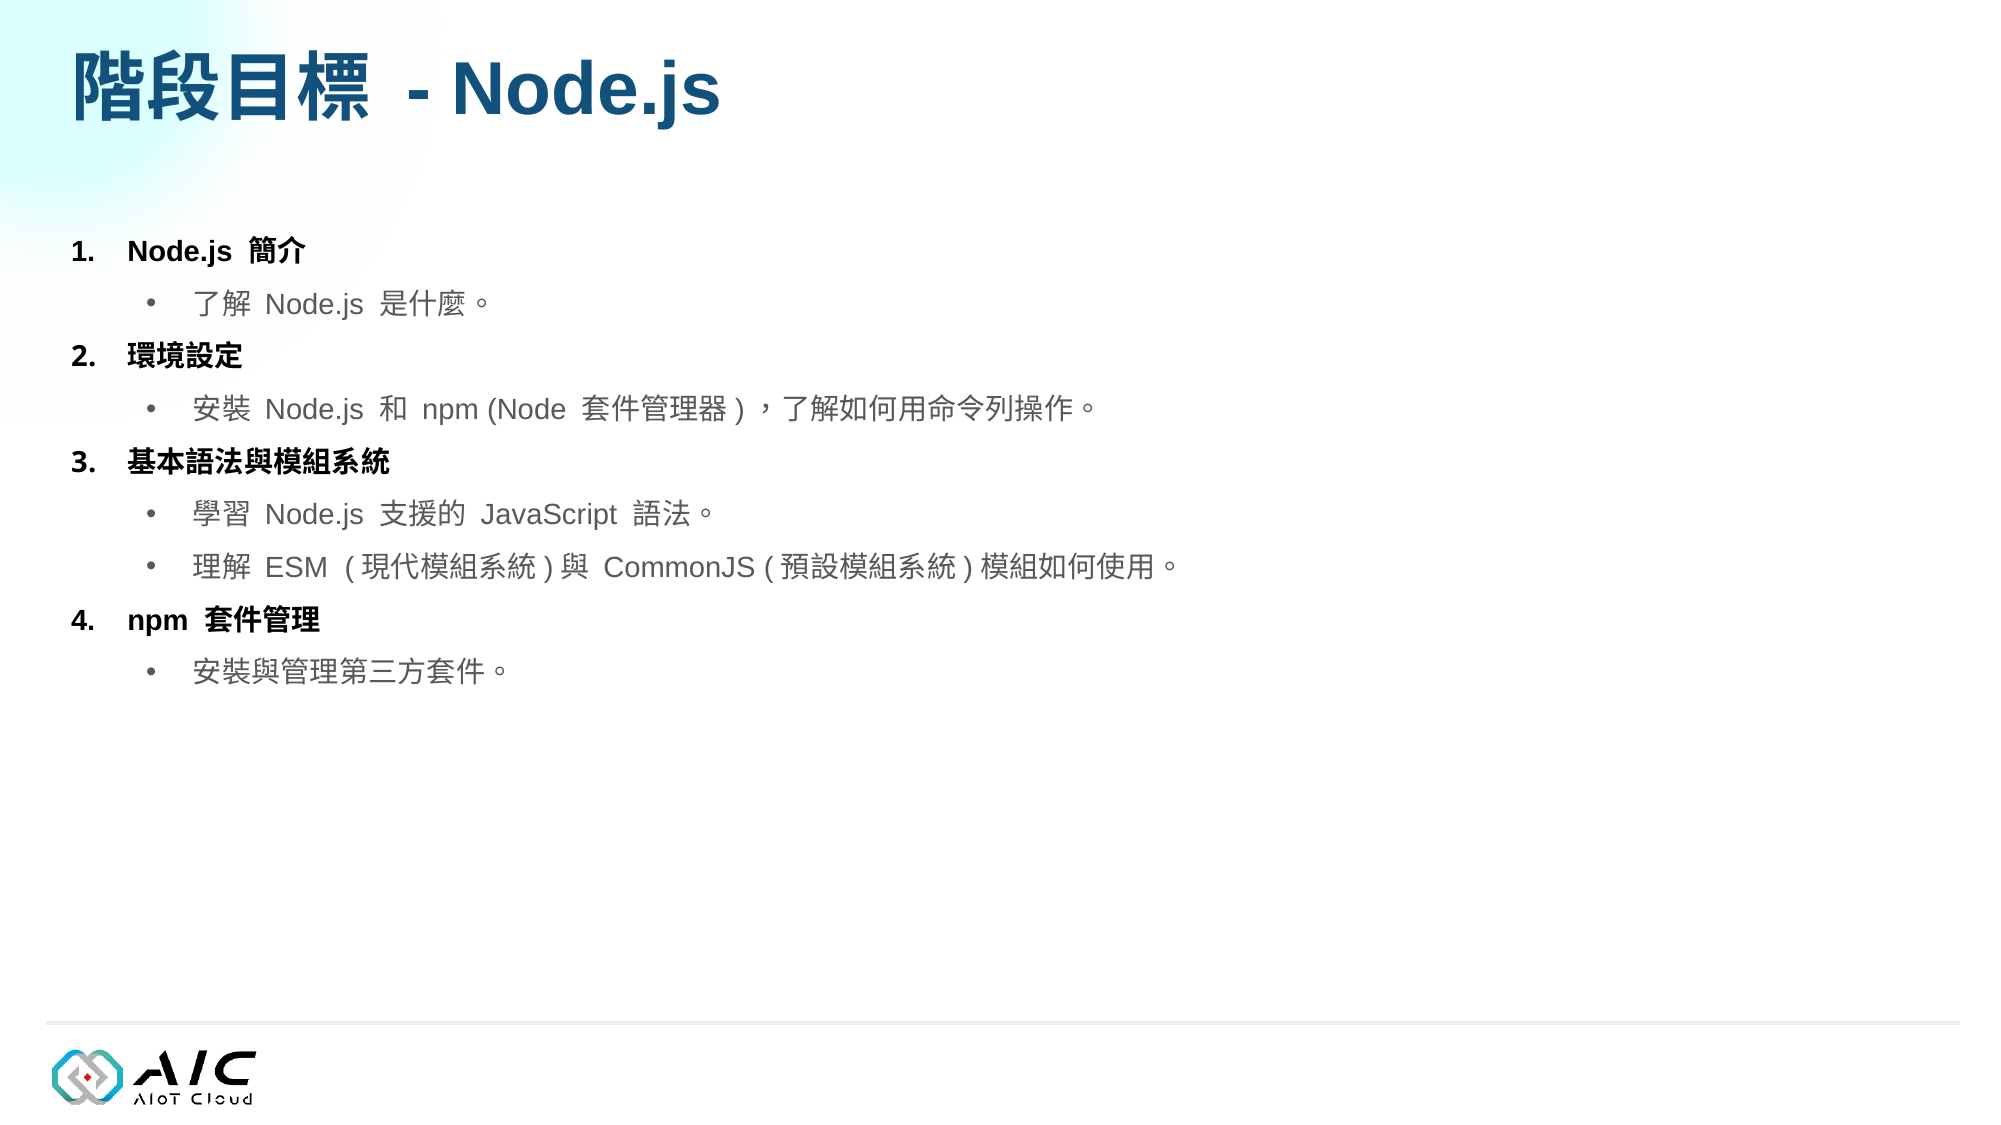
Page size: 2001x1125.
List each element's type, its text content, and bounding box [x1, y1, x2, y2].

title 階段目標 - Node.js [56, 32, 1945, 149]
picture [0, 0, 449, 431]
picture [46, 1036, 262, 1118]
list Node.js 簡介 了解 Node.js 是什麼。 環境設定 安裝 Node.js 和 npm (Node 套件管理器)，了解如何用命令列操作。 基本語法與模組系統 學習 Node.js 支援的 JavaScript 語法。 理解 ESM (現代模組系統)與 CommonJS (預設模組系統)模組如何使用。 npm 套件管理 安裝與管理第三方套件。 [56, 207, 1945, 1010]
